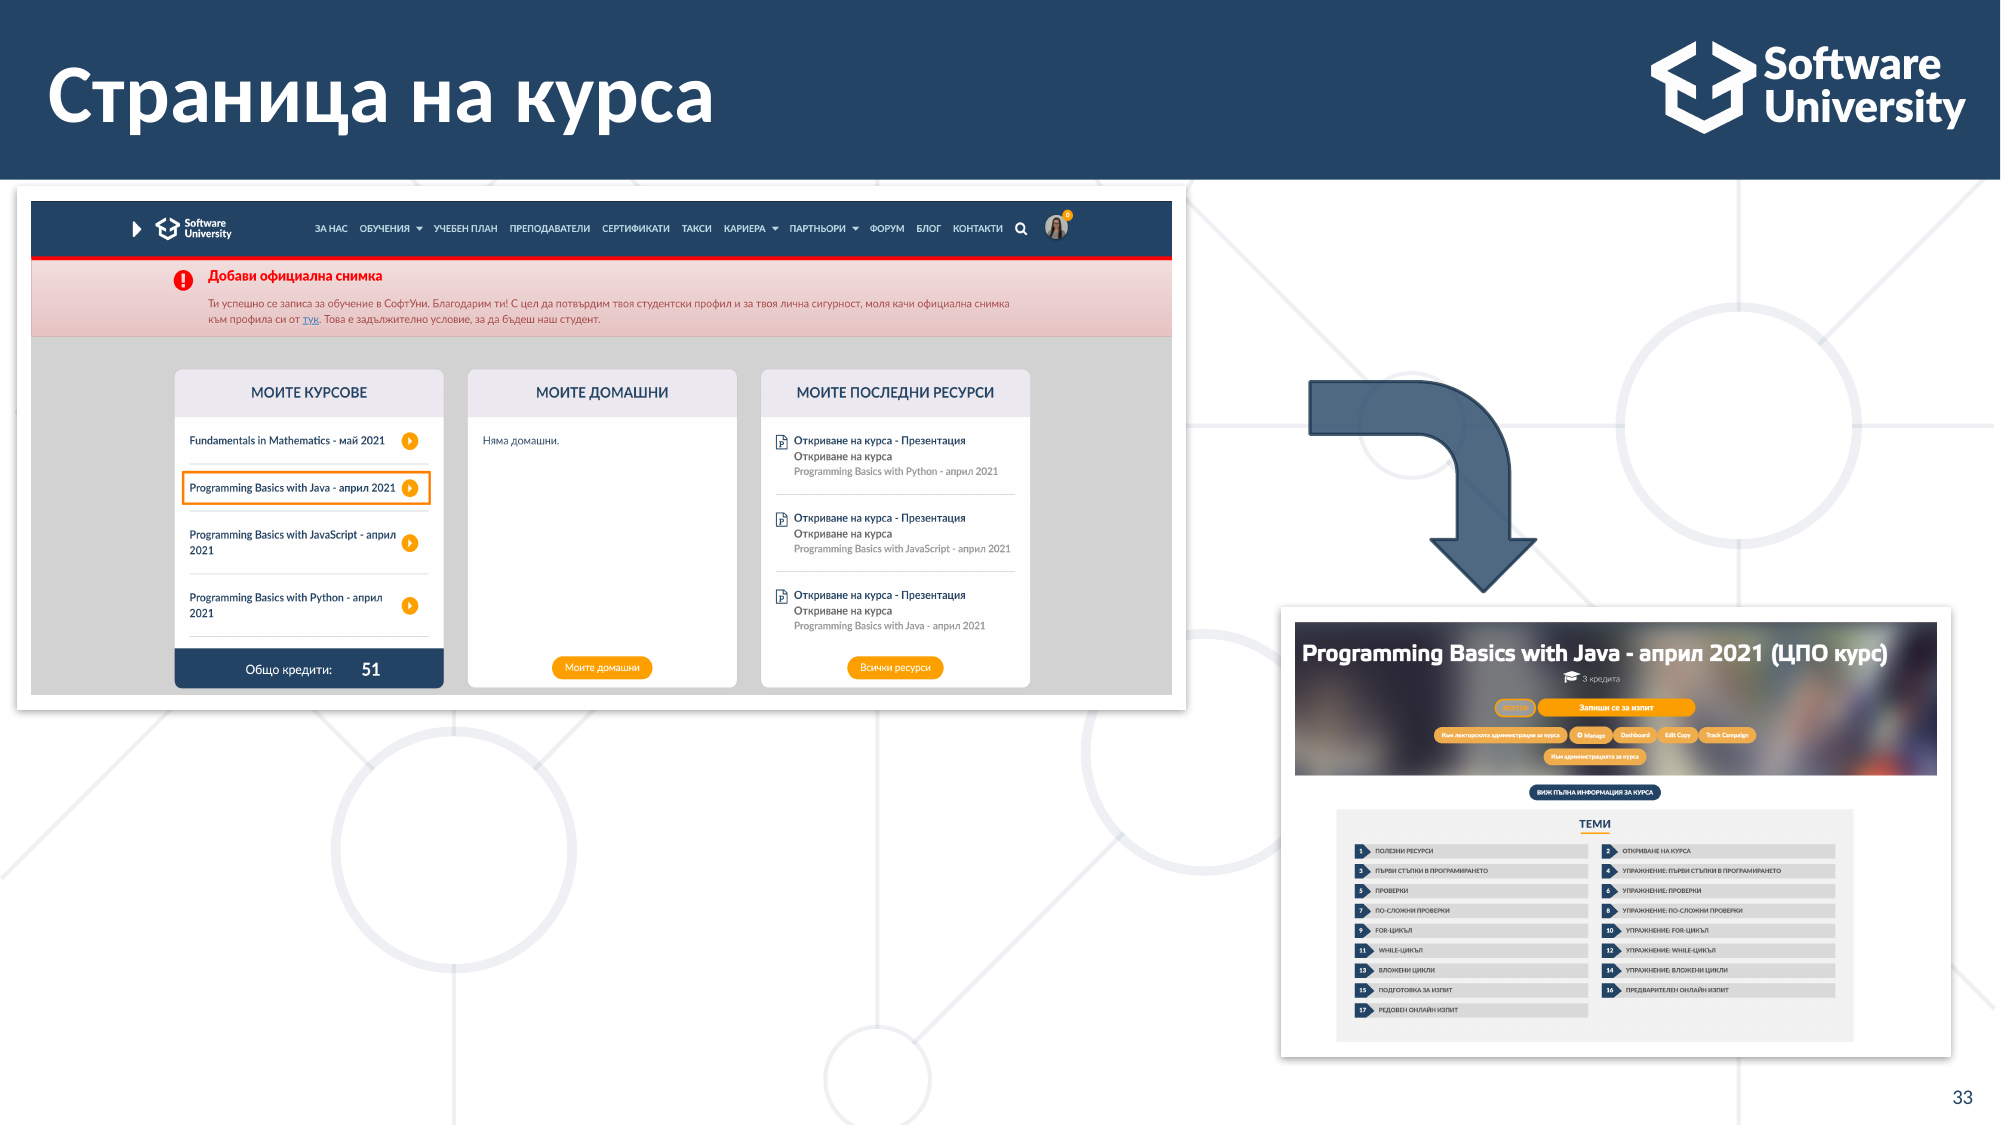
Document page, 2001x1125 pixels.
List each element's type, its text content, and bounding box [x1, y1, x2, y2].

text_box [1307, 379, 1538, 595]
slide_number 33 [1927, 1067, 1989, 1117]
picture [1294, 621, 1937, 1043]
picture [1651, 41, 1966, 134]
title Страница на курса [31, 16, 1625, 162]
picture [30, 200, 1172, 696]
